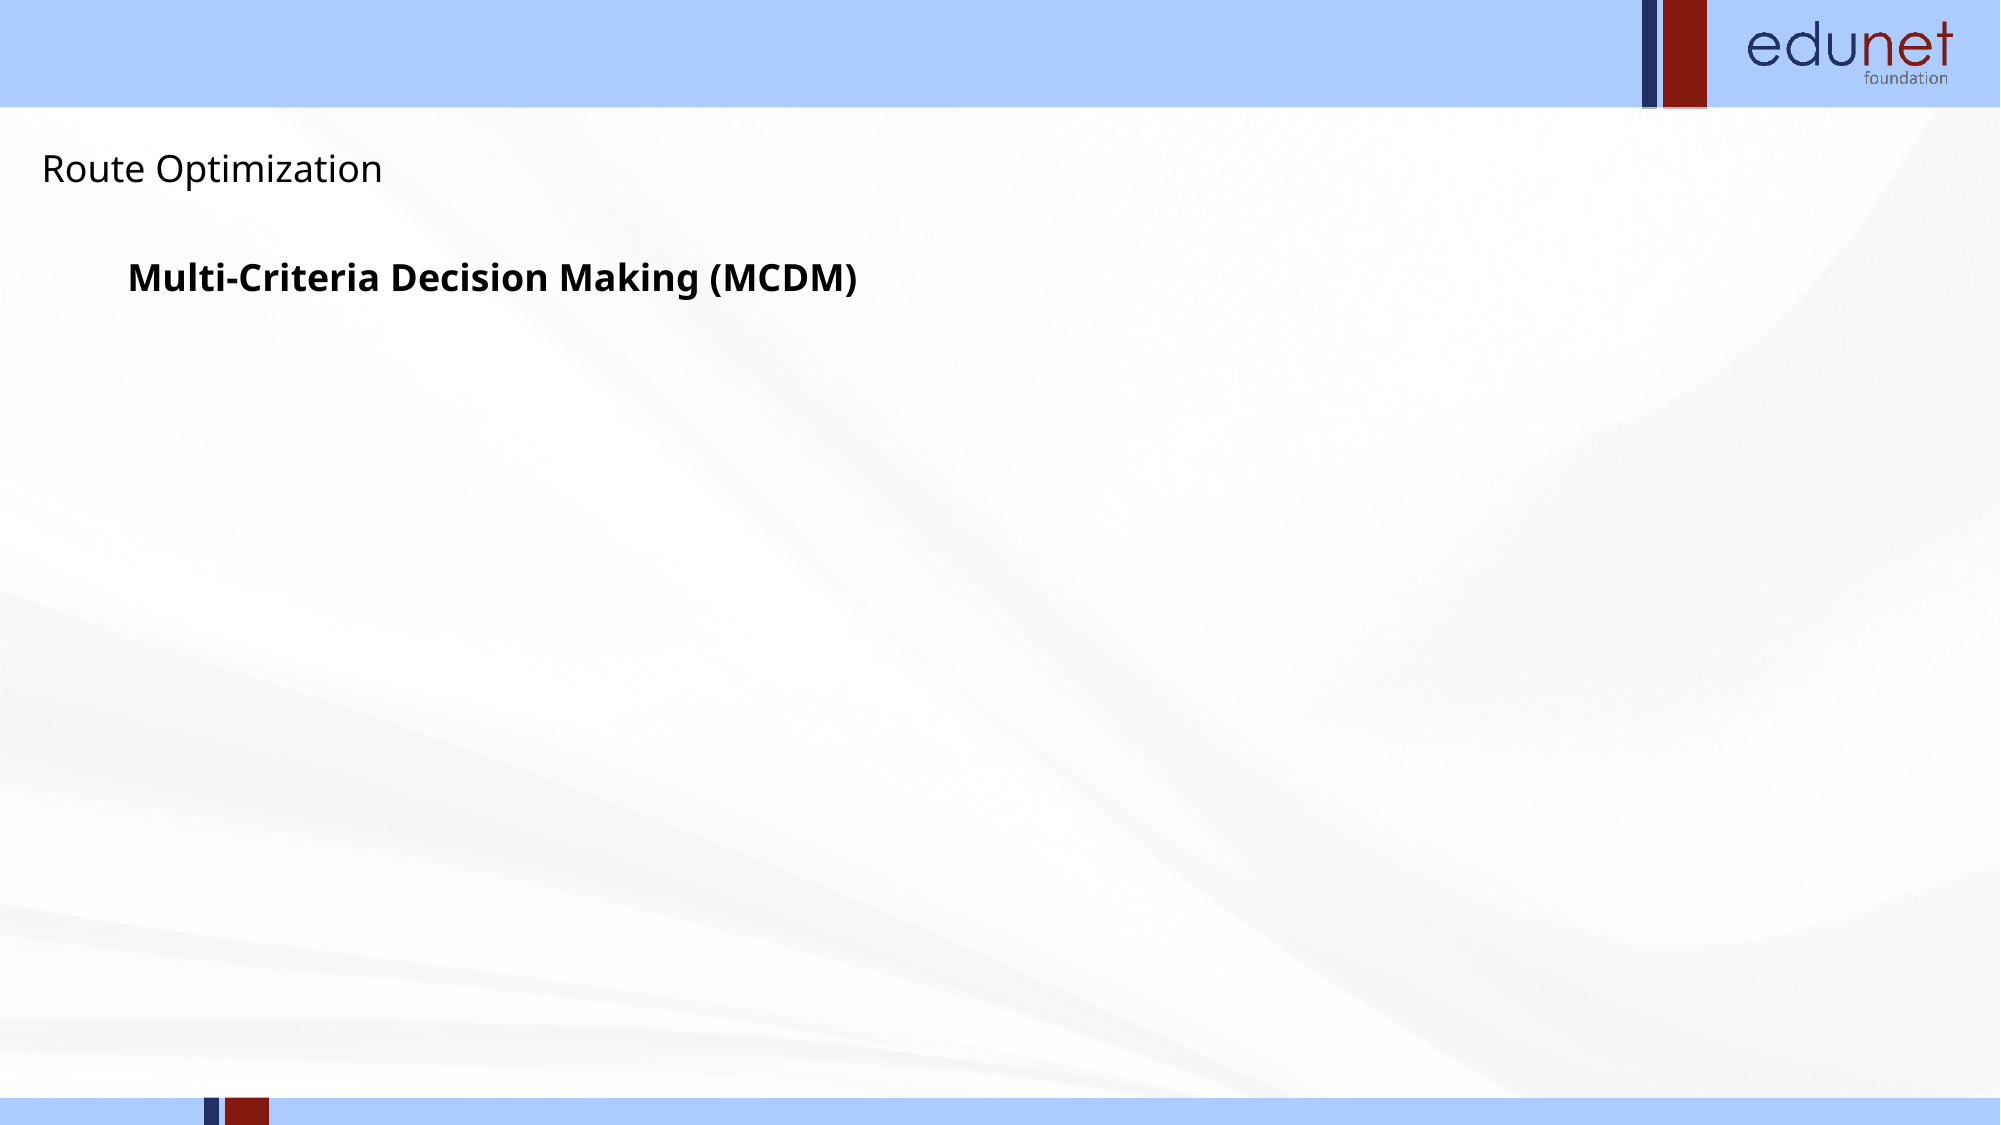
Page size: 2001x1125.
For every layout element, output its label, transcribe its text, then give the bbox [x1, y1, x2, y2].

picture [1743, 18, 1955, 88]
text_box Multi-Criteria Decision Making (MCDM) [112, 246, 1749, 306]
text_box Route Optimization [26, 137, 1027, 198]
